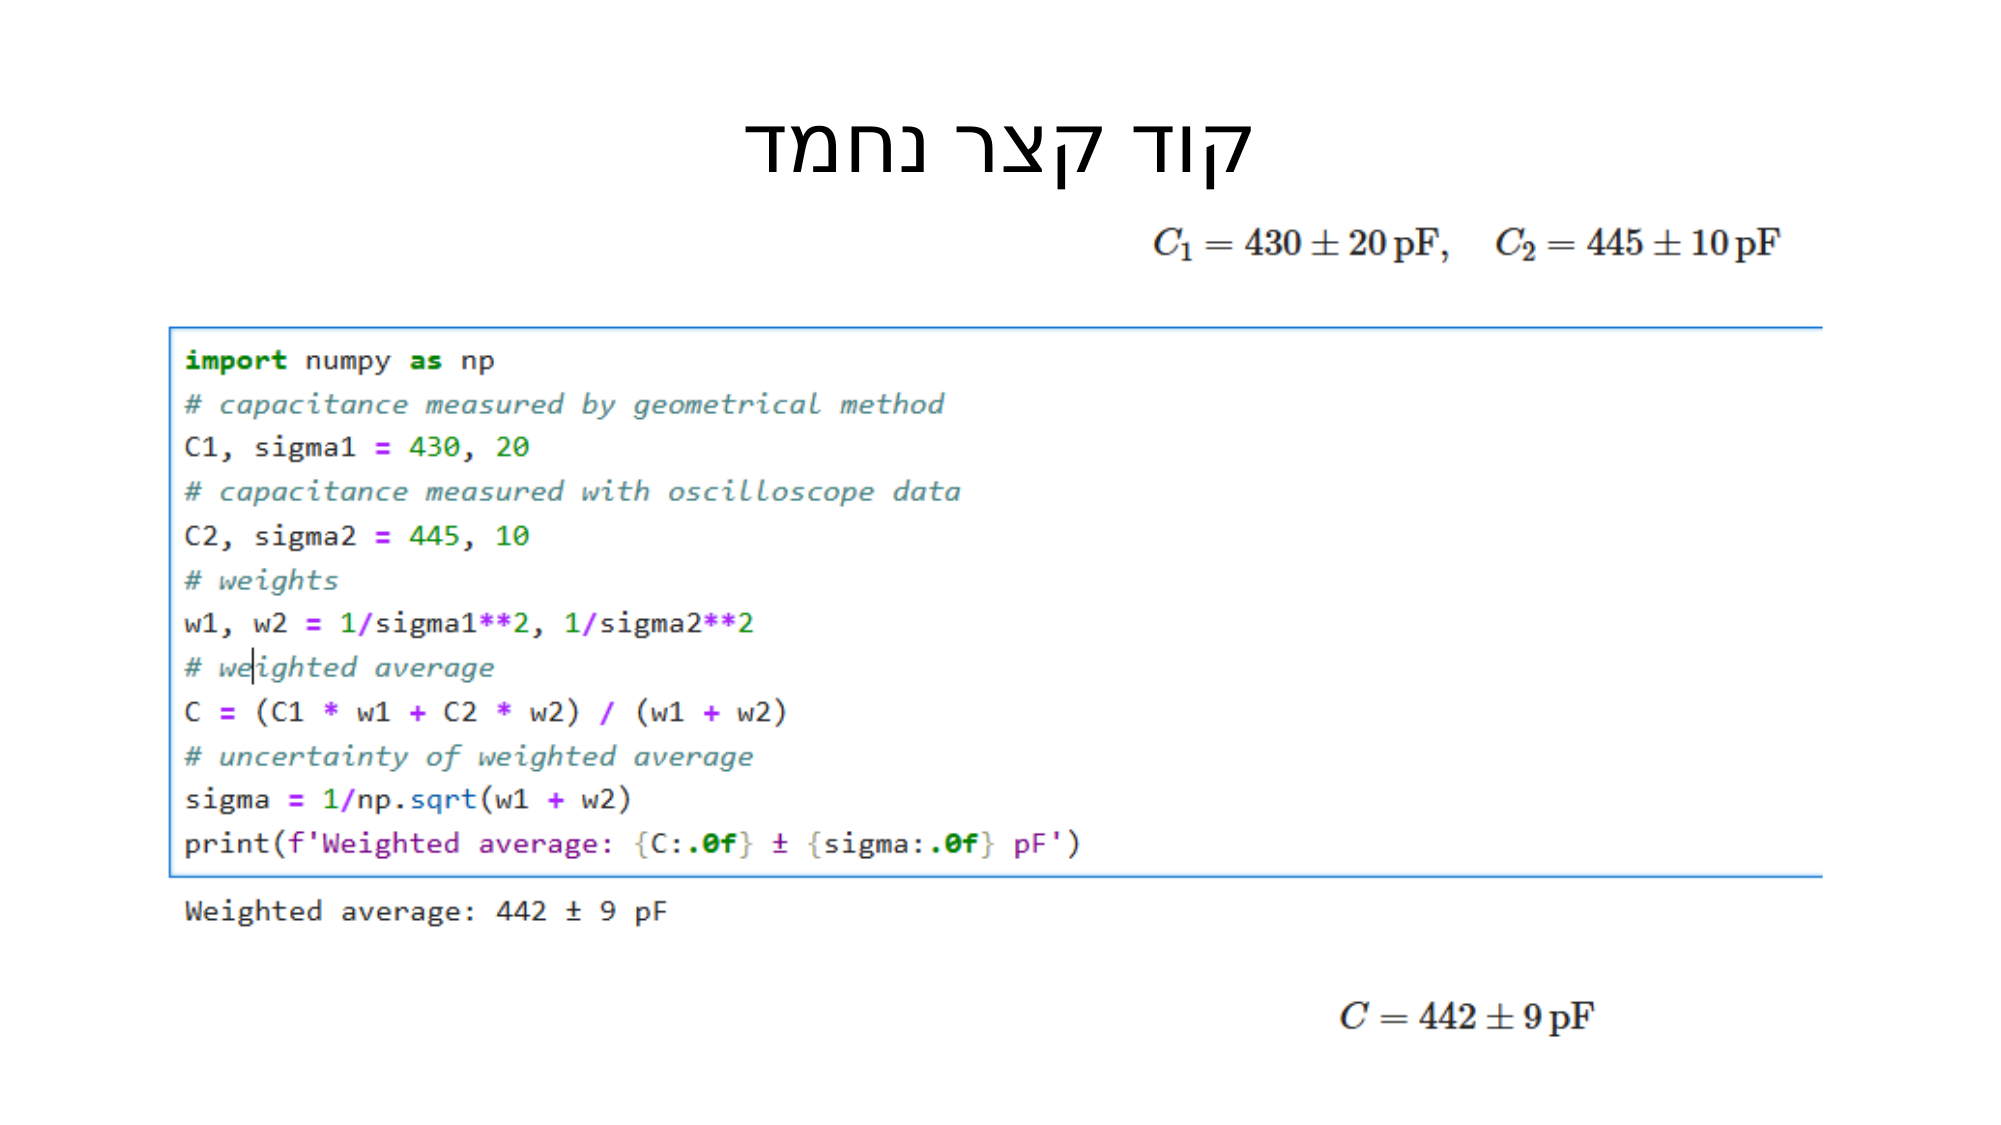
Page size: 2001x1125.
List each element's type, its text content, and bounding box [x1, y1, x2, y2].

picture [148, 209, 1823, 1055]
text_box קוד קצר נחמד [727, 81, 1273, 197]
